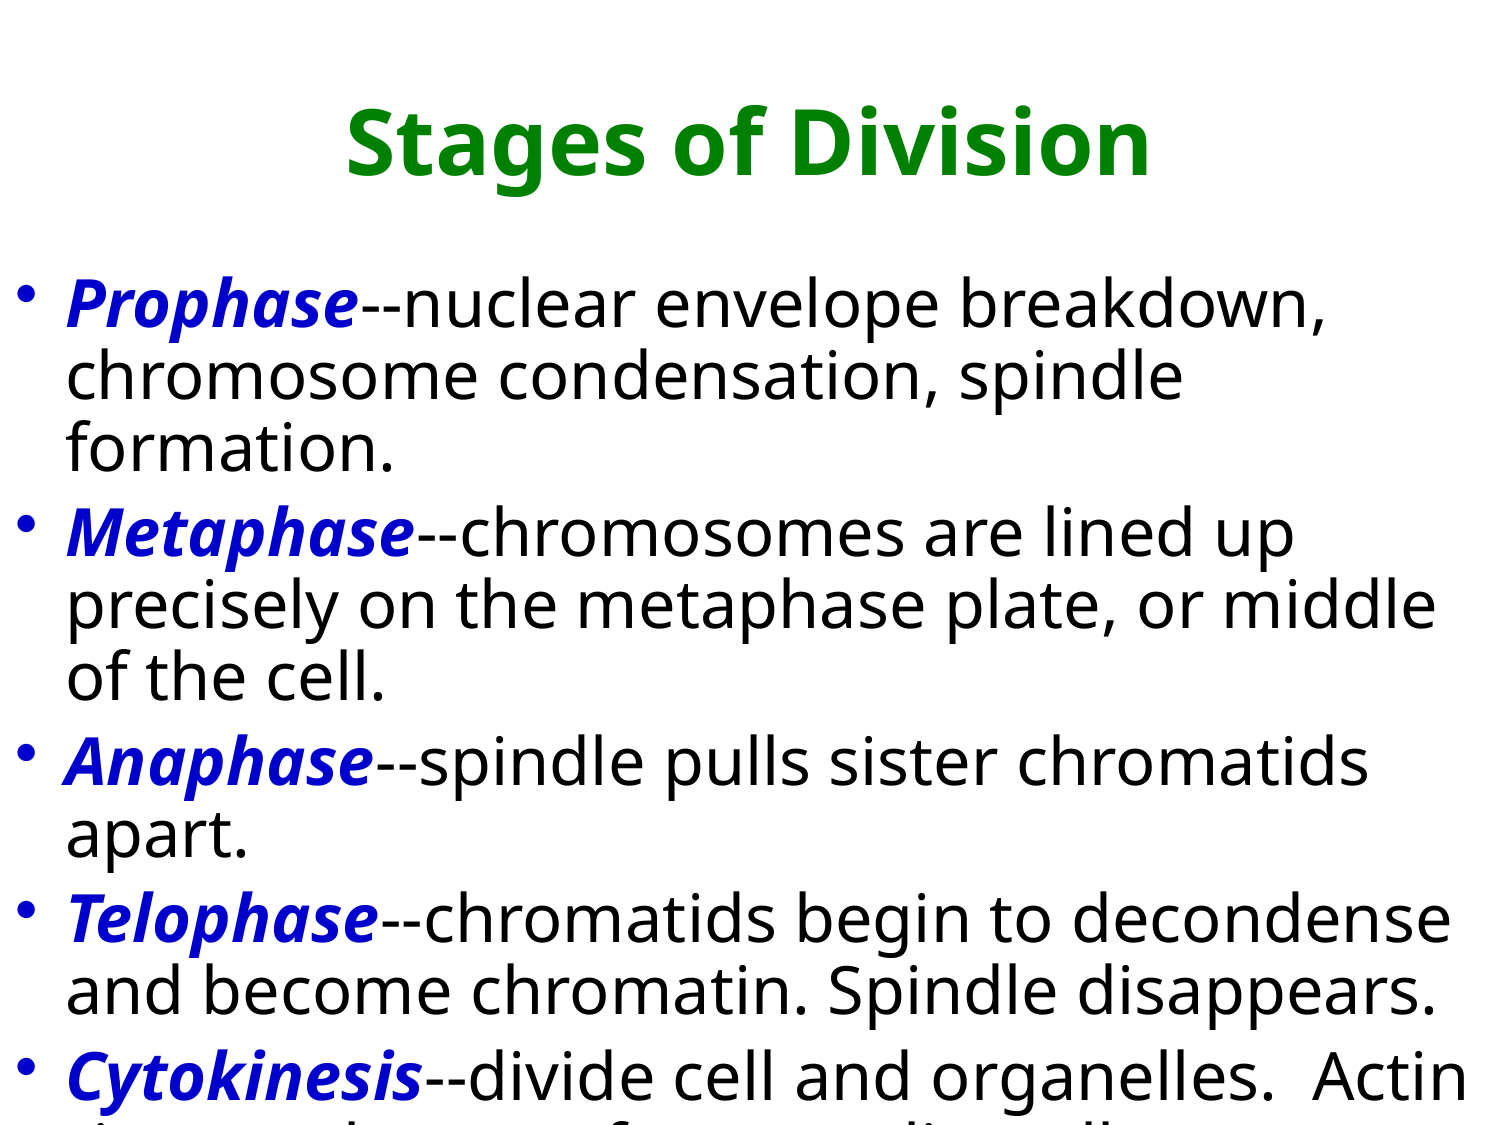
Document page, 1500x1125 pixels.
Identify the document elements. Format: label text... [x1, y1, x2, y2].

title Stages of Division [75, 45, 1425, 233]
list Prophase--nuclear envelope breakdown, chromosome condensation, spindle formation. Metaphase--chromosomes are lined up precisely on the metaphase plate, or middle of the cell. Anaphase--spindle pulls sister chromatids apart. Telophase--chromatids begin to decondense and become chromatin. Spindle disappears. Cytokinesis--divide cell and organelles. Actin ring, or cleavage furrow splits cell. [0, 262, 1500, 1125]
